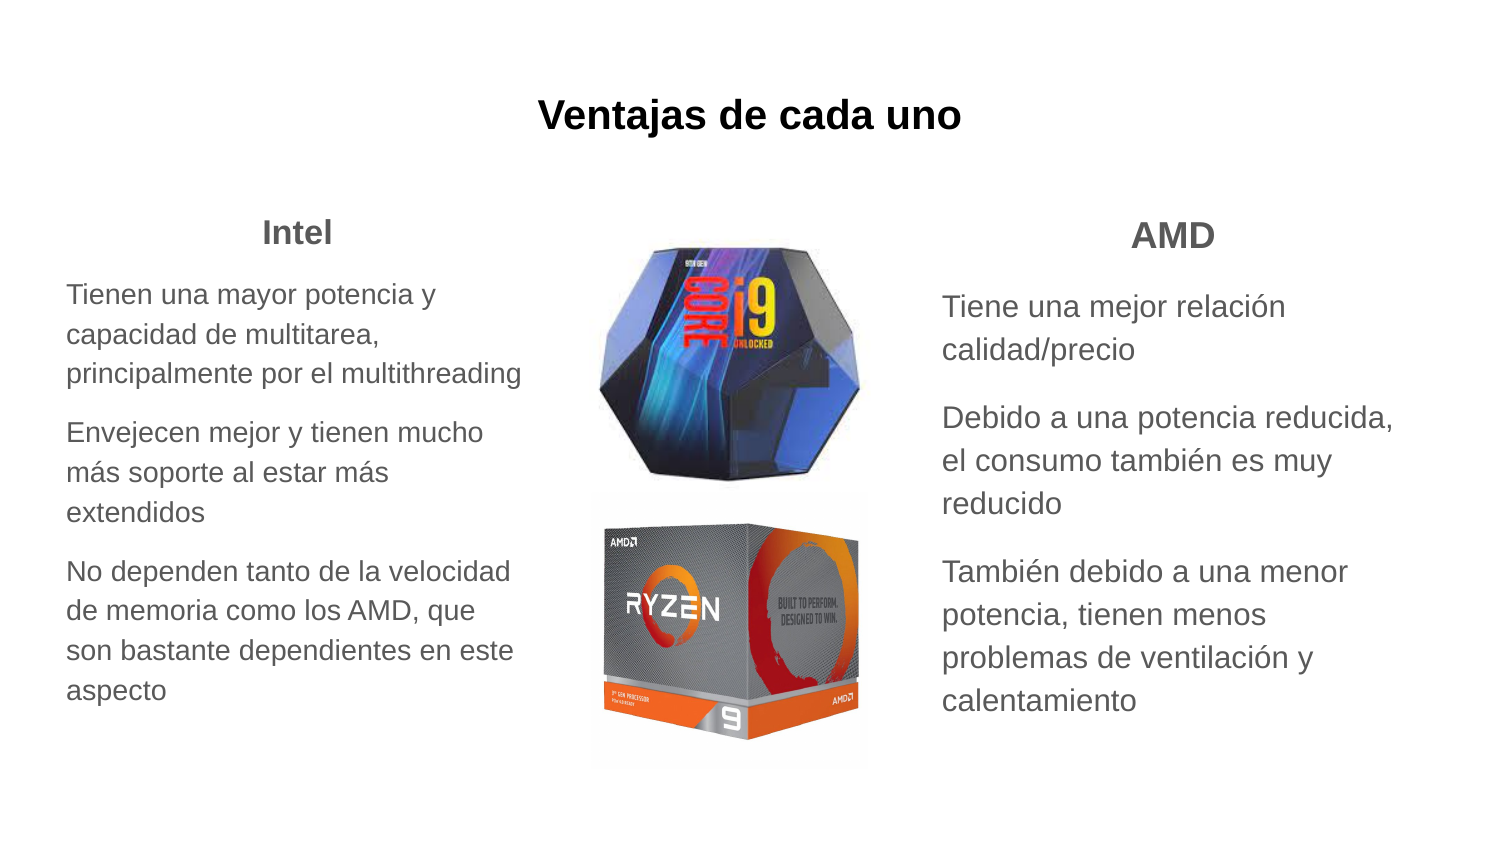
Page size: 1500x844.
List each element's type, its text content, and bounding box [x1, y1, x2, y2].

text_box Ventajas de cada uno [0, 72, 1500, 153]
picture [588, 219, 871, 770]
list AMD Tiene una mejor relación calidad/precio Debido a una potencia reducida, el consumo también es muy reducido También debido a una menor potencia, tienen menos problemas de ventilación y calentamiento [926, 189, 1420, 750]
list Intel Tienen una mayor potencia y capacidad de multitarea, principalmente por el multithreading Envejecen mejor y tienen mucho más soporte al estar más extendidos No dependen tanto de la velocidad de memoria como los AMD, que son bastante dependientes en este aspecto [51, 189, 544, 750]
